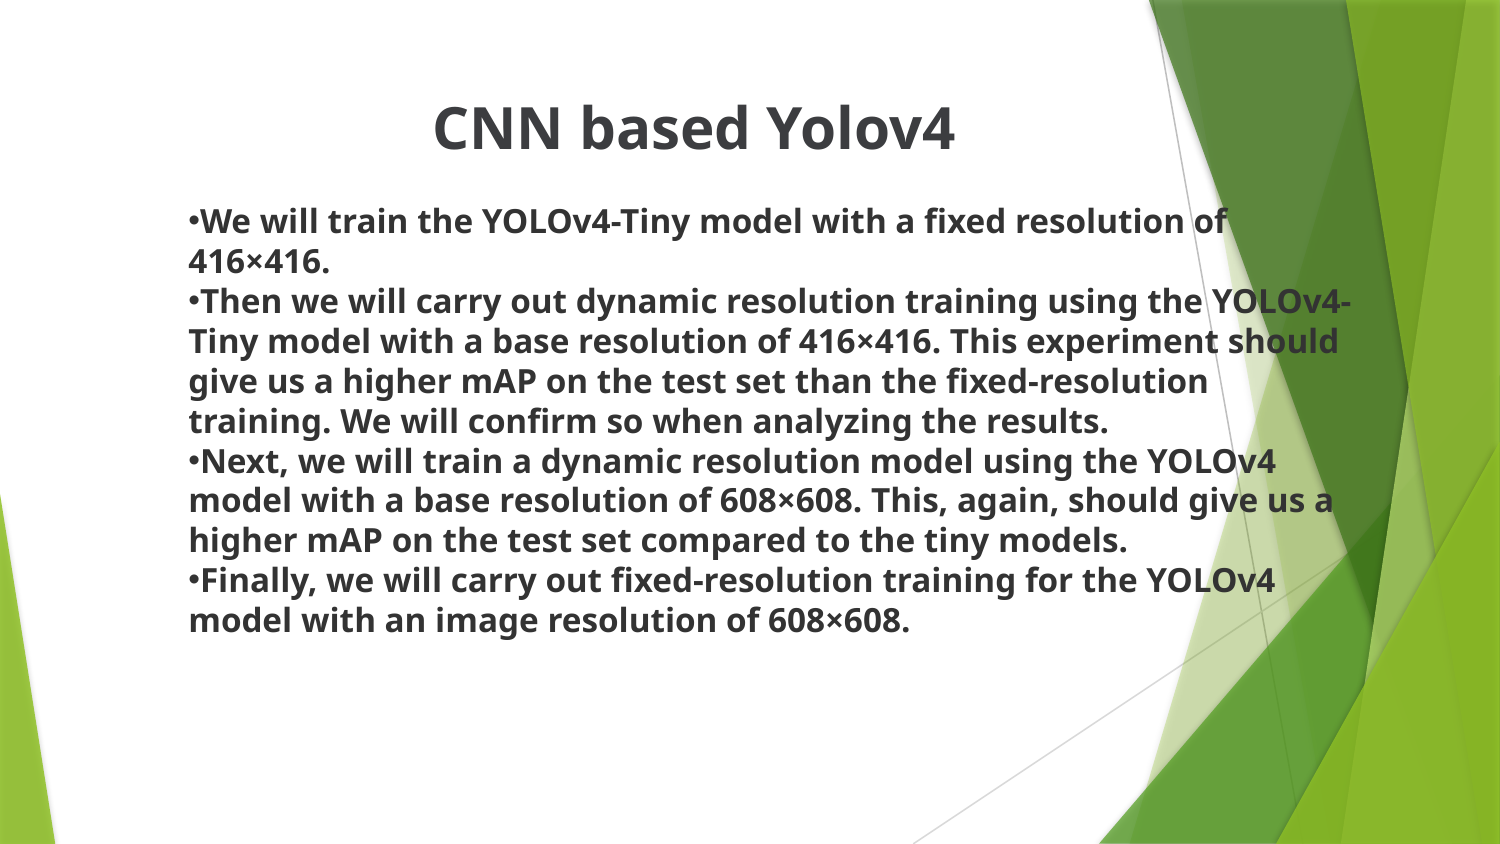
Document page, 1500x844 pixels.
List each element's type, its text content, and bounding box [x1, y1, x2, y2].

text_box CNN based Yolov4 [421, 85, 1227, 192]
text_box We will train the YOLOv4-Tiny model with a fixed resolution of 416×416. Then we will carry out dynamic resolution training using the YOLOv4-Tiny model with a base resolution of 416×416. This experiment should give us a higher mAP on the test set than the fixed-resolution training. We will confirm so when analyzing the results. Next, we will train a dynamic resolution model using the YOLOv4 model with a base resolution of 608×608. This, again, should give us a higher mAP on the test set compared to the tiny models. Finally, we will carry out fixed-resolution training for the YOLOv4 model with an image resolution of 608×608. [173, 192, 1375, 647]
